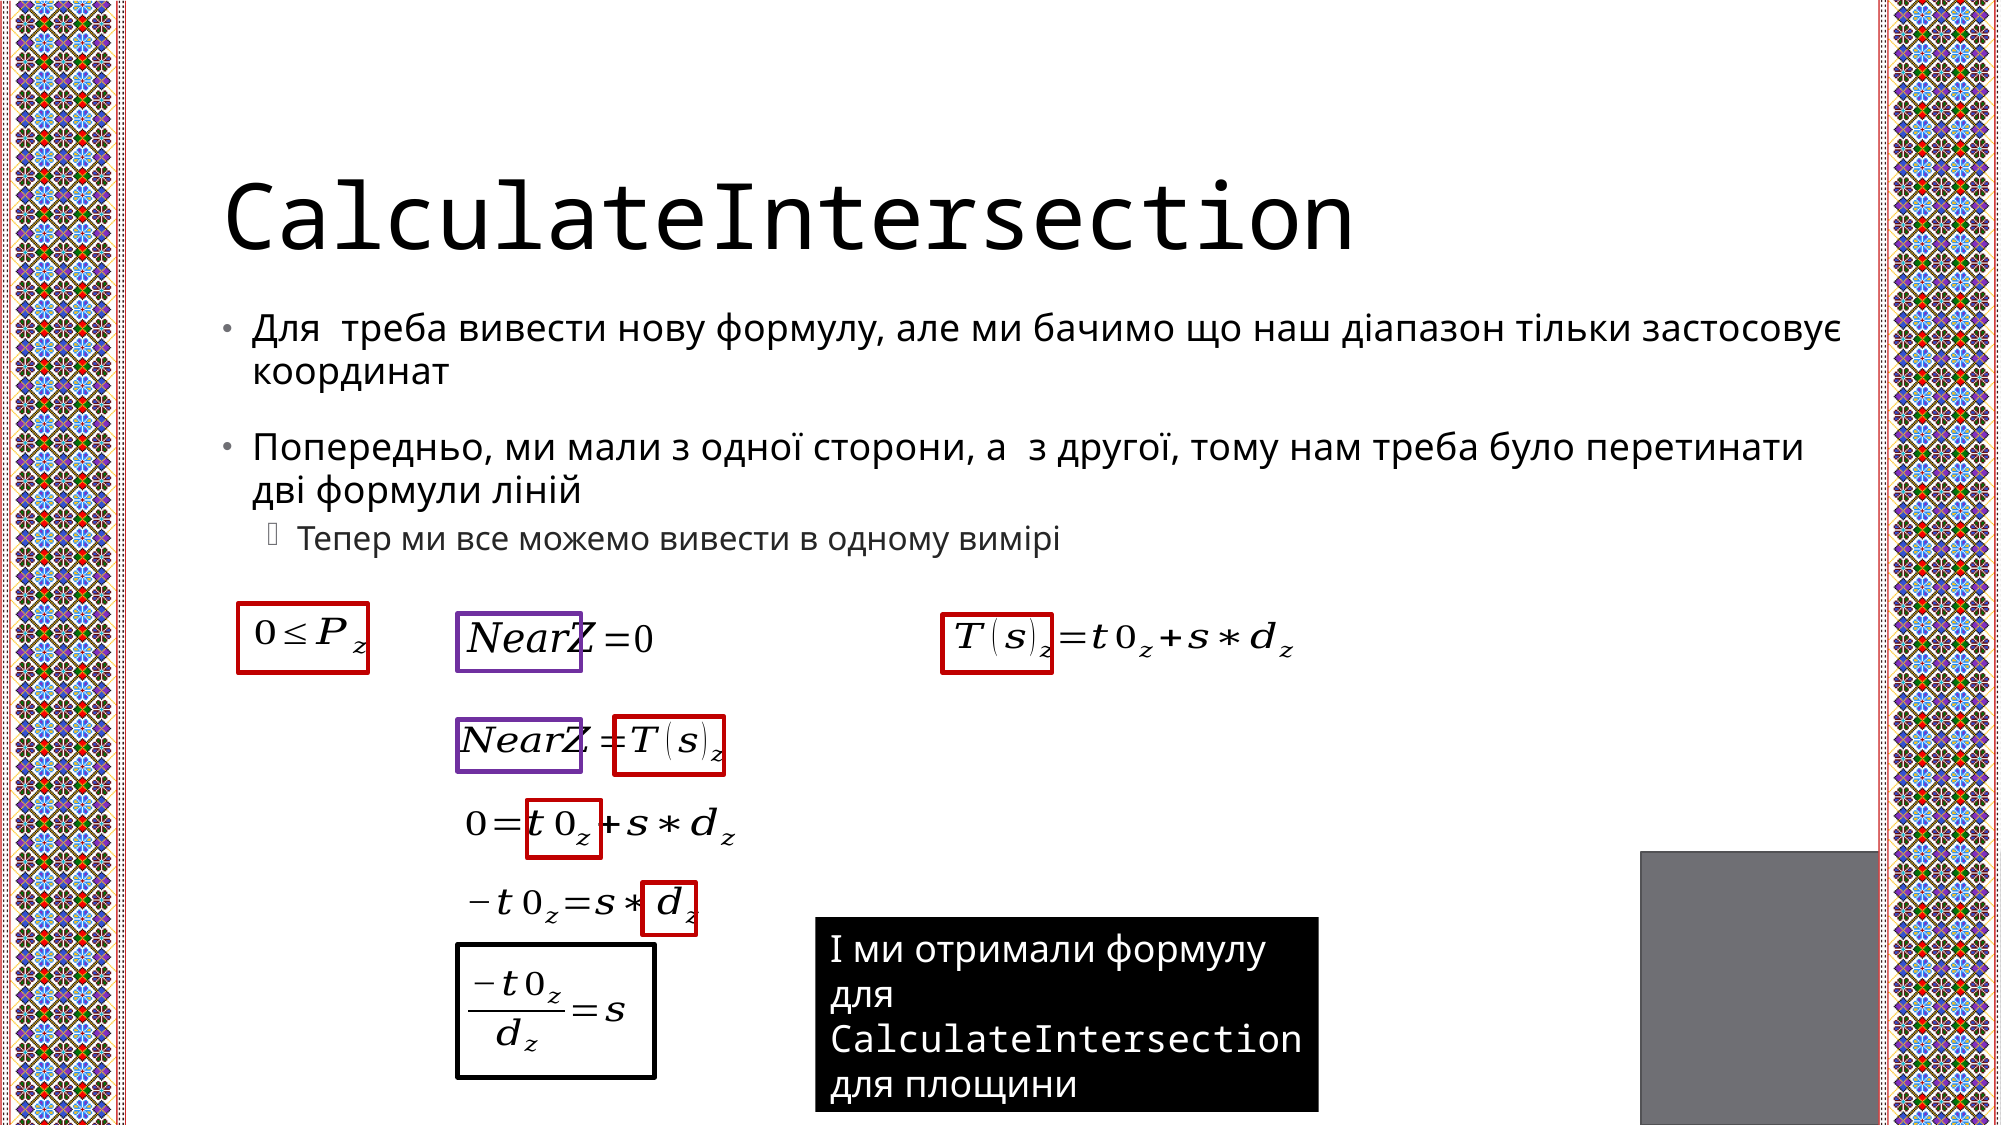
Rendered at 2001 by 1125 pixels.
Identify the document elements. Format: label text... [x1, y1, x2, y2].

text_box [613, 715, 725, 775]
picture [1879, 1, 2001, 1124]
title CalculateIntersection [206, 60, 1797, 278]
text_box [456, 612, 582, 672]
text_box [641, 881, 697, 936]
text_box [526, 799, 602, 859]
picture [1, 2, 126, 1124]
text_box [457, 943, 656, 1078]
text_box [237, 603, 369, 674]
text_box [941, 614, 1053, 674]
text_box [456, 718, 582, 772]
